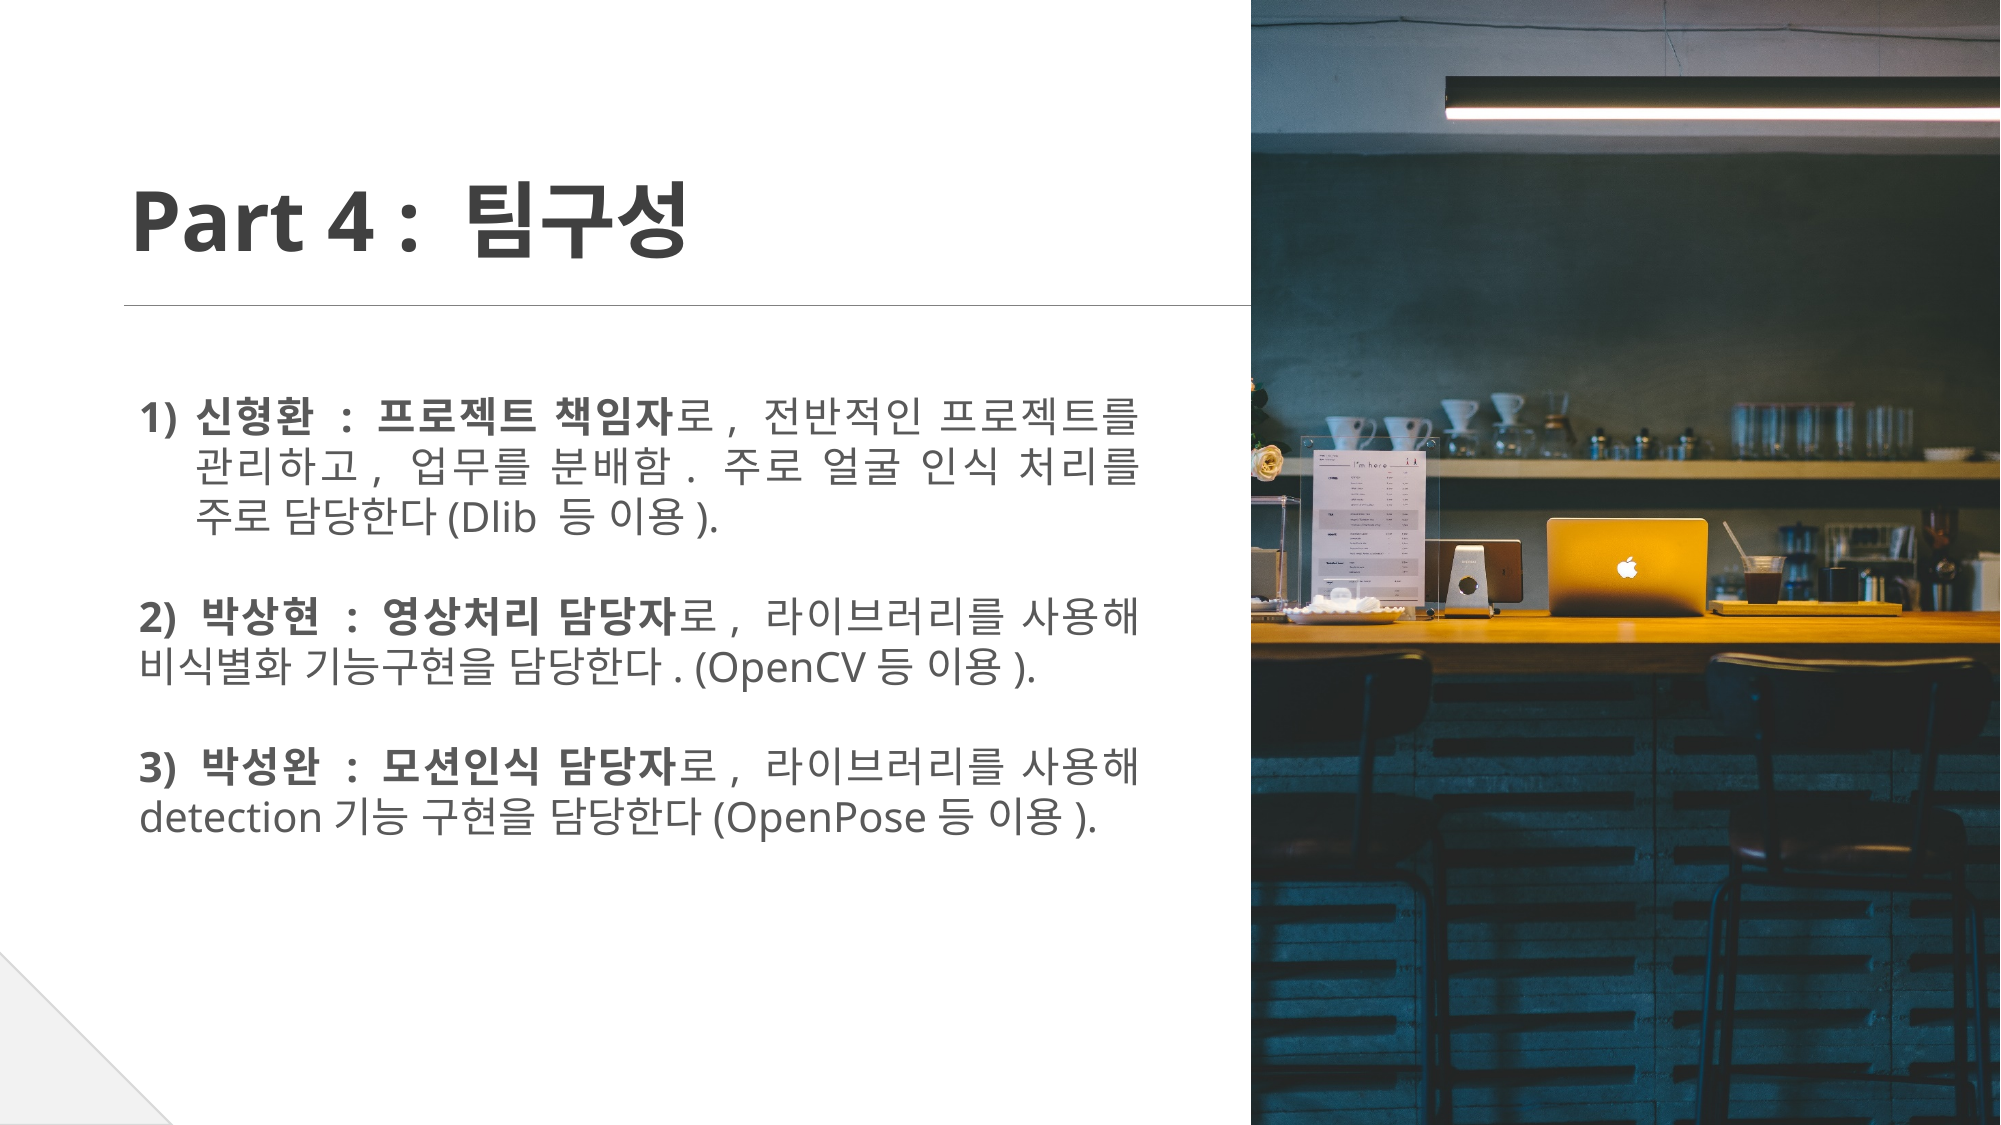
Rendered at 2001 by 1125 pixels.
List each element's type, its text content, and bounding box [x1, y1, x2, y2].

text_box 신형환 : 프로젝트 책임자로, 전반적인 프로젝트를 관리하고, 업무를 분배함. 주로 얼굴 인식 처리를 주로 담당한다(Dlib 등 이용). 2) 박상현 : 영상처리 담당자로, 라이브러리를 사용해 비식별화 기능구현을 담당한다. (OpenCV등 이용). 3) 박성완 : 모션인식 담당자로, 라이브러리를 사용해 detection기능 구현을 담당한다(OpenPose등 이용). [123, 383, 1156, 849]
picture [1251, 0, 2000, 1125]
text_box Part 4 : 팀구성 [115, 160, 708, 276]
